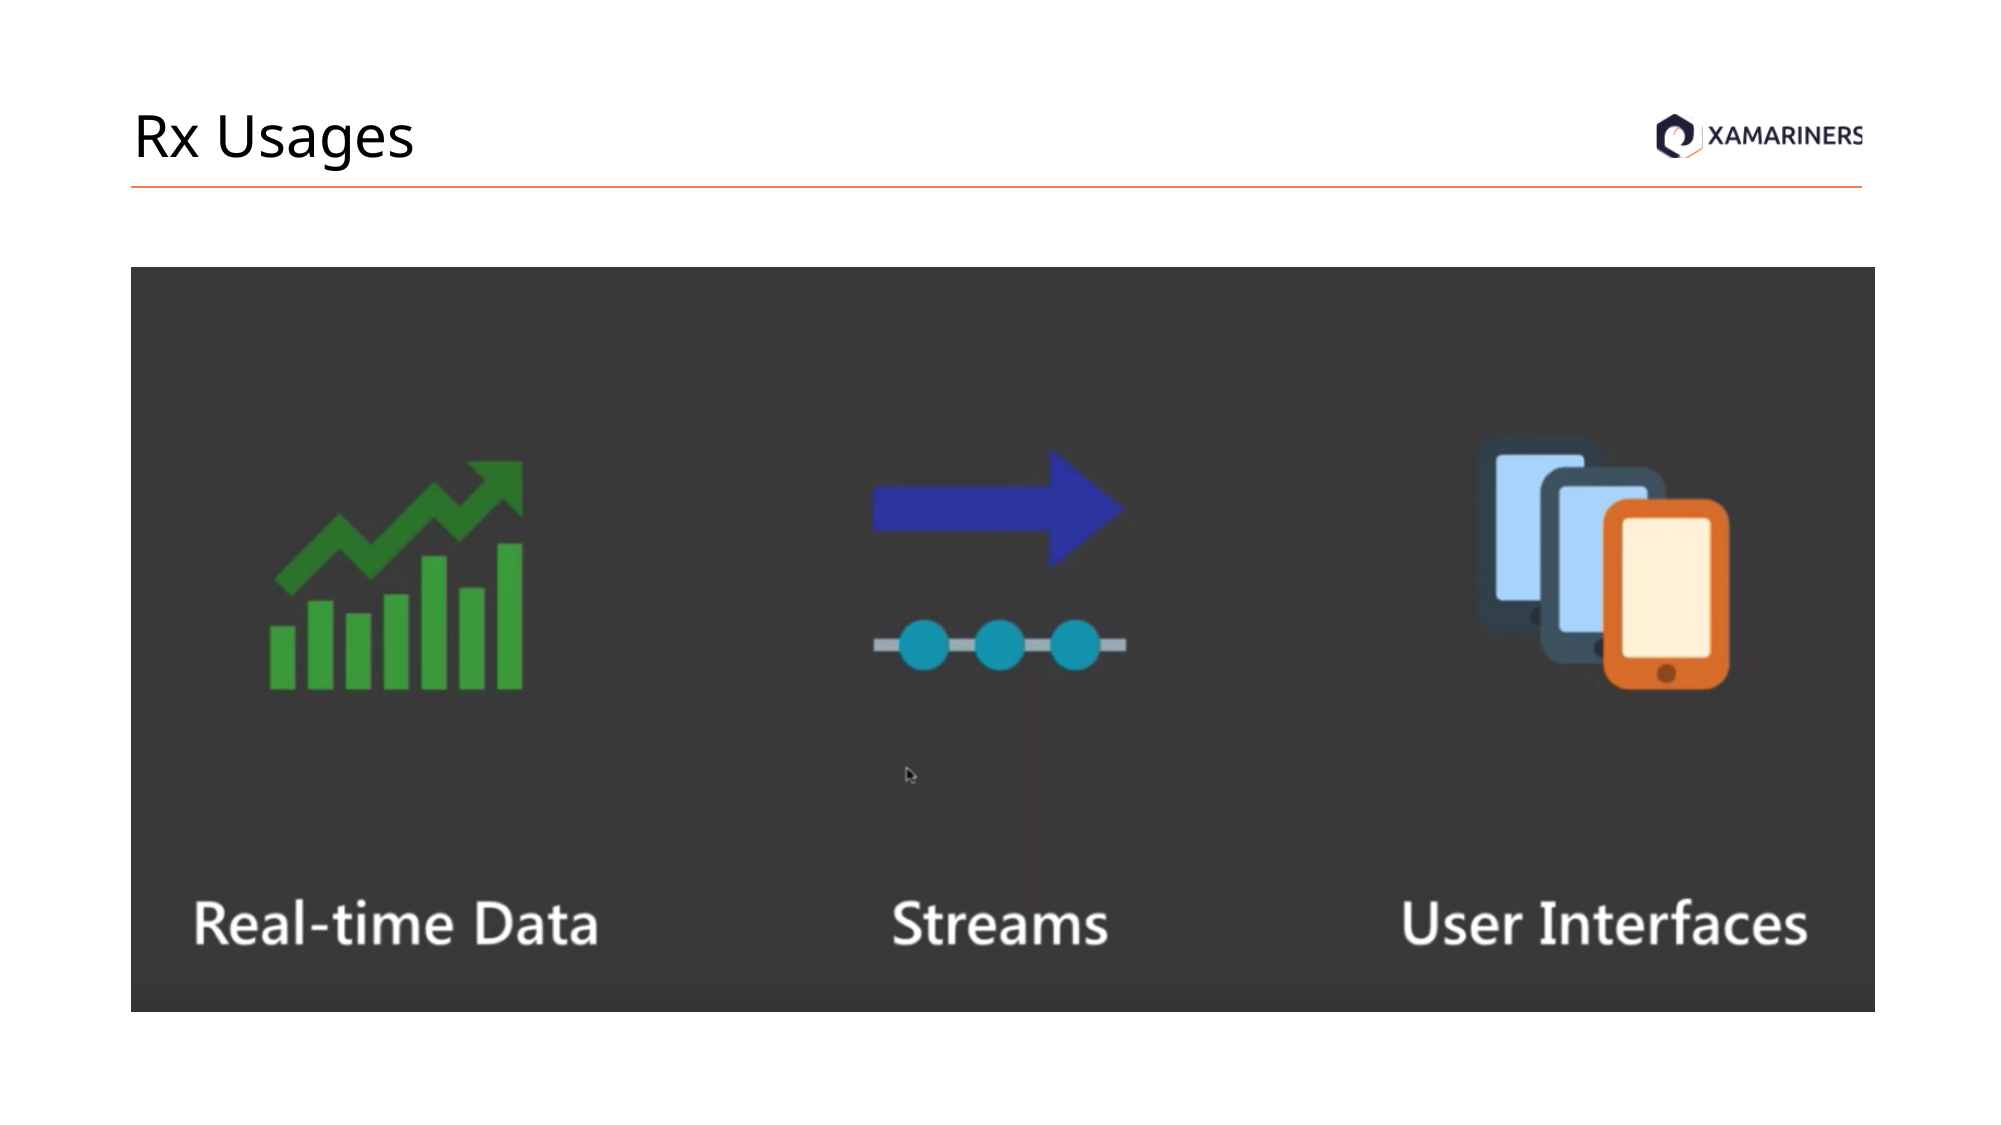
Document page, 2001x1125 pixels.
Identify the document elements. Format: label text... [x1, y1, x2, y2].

picture [131, 267, 1875, 1012]
text_box Rx Usages [118, 99, 1863, 203]
picture [1656, 114, 1863, 158]
